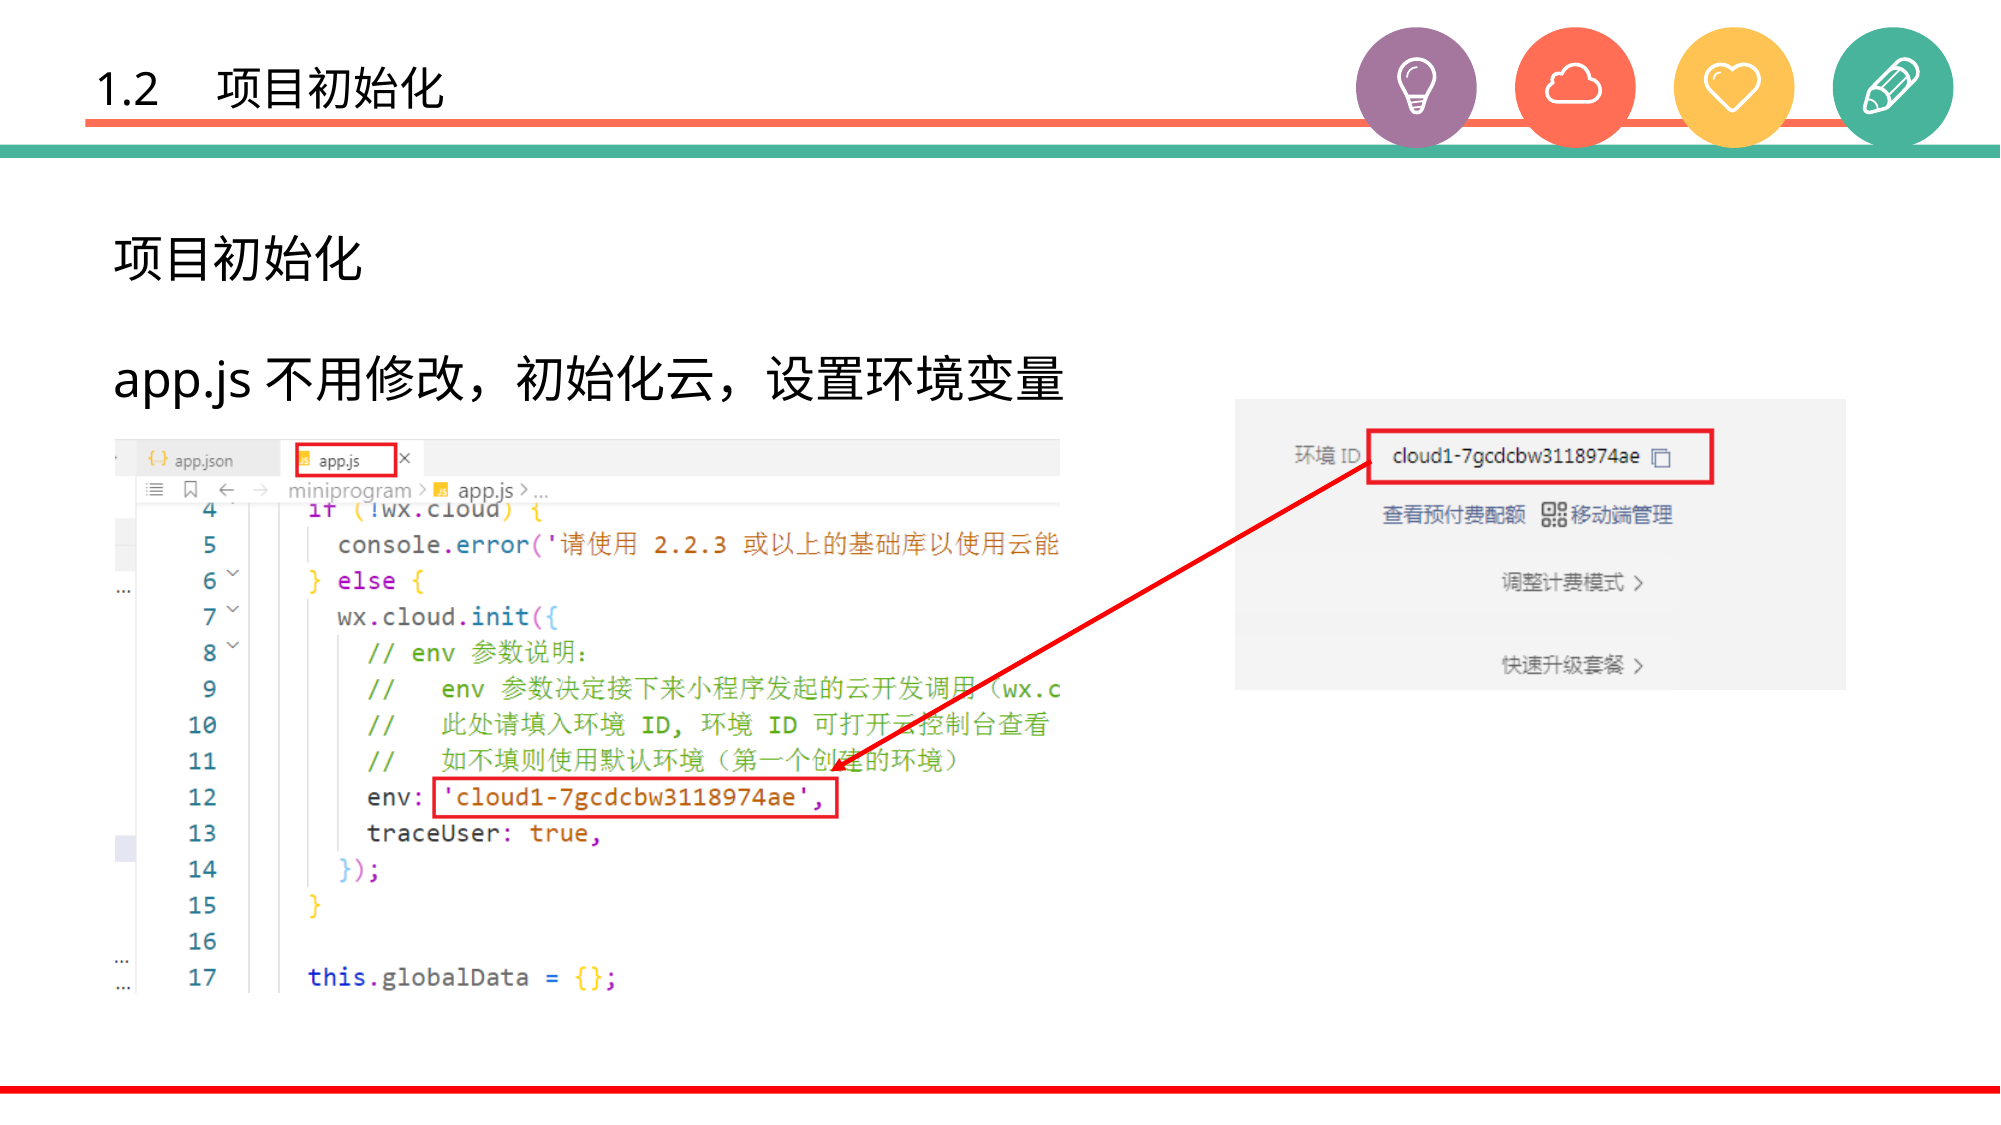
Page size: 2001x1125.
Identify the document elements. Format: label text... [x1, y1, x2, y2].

title 1.2 项目初始化 [79, 54, 1214, 127]
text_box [830, 461, 1372, 772]
text_box [0, 1085, 2000, 1095]
text_box 项目初始化 app.js不用修改，初始化云，设置环境变量 [98, 160, 1720, 596]
picture [115, 439, 1060, 993]
picture [1235, 399, 1846, 690]
